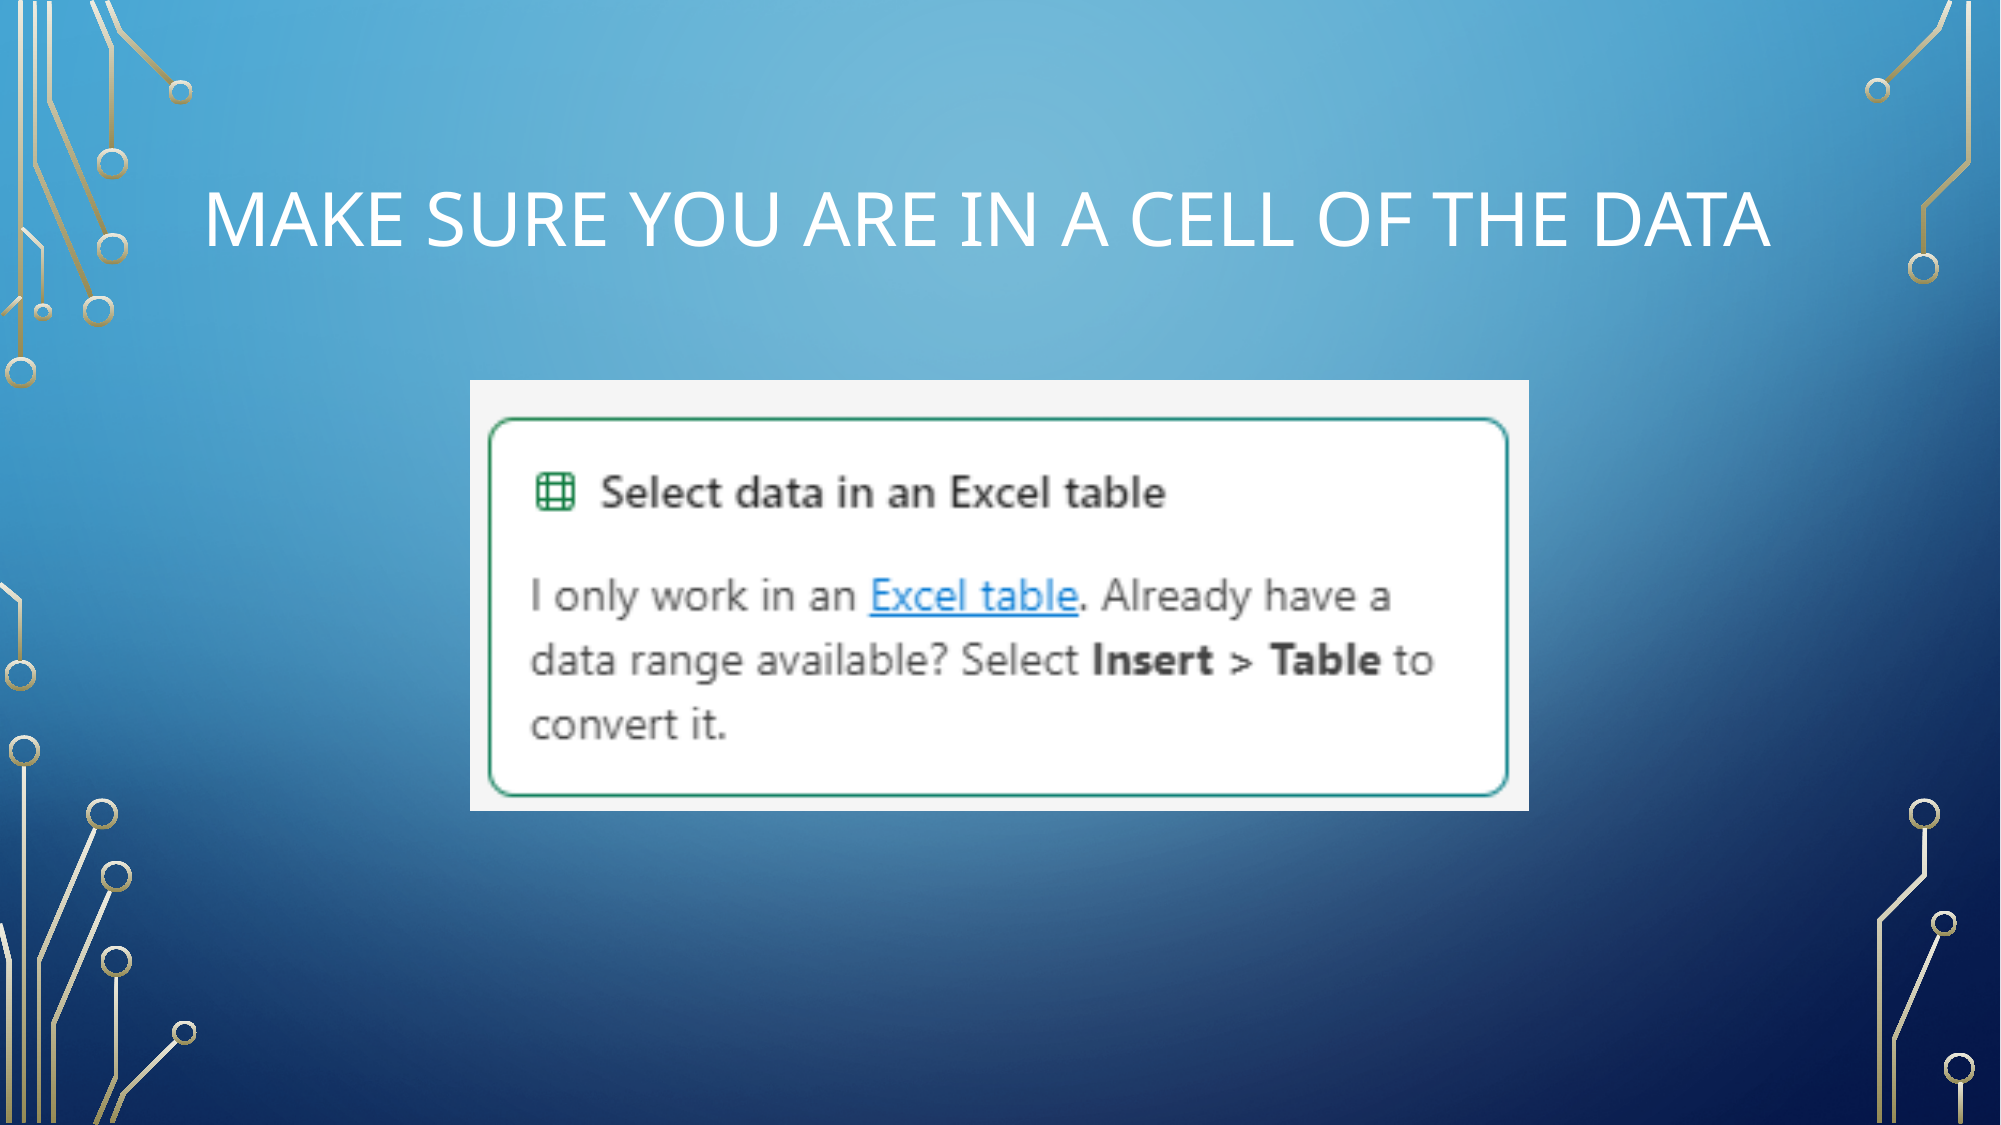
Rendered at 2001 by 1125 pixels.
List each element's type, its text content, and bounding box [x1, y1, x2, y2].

picture [470, 380, 1530, 811]
title Make Sure you are in a cell of the data [187, 101, 1813, 344]
